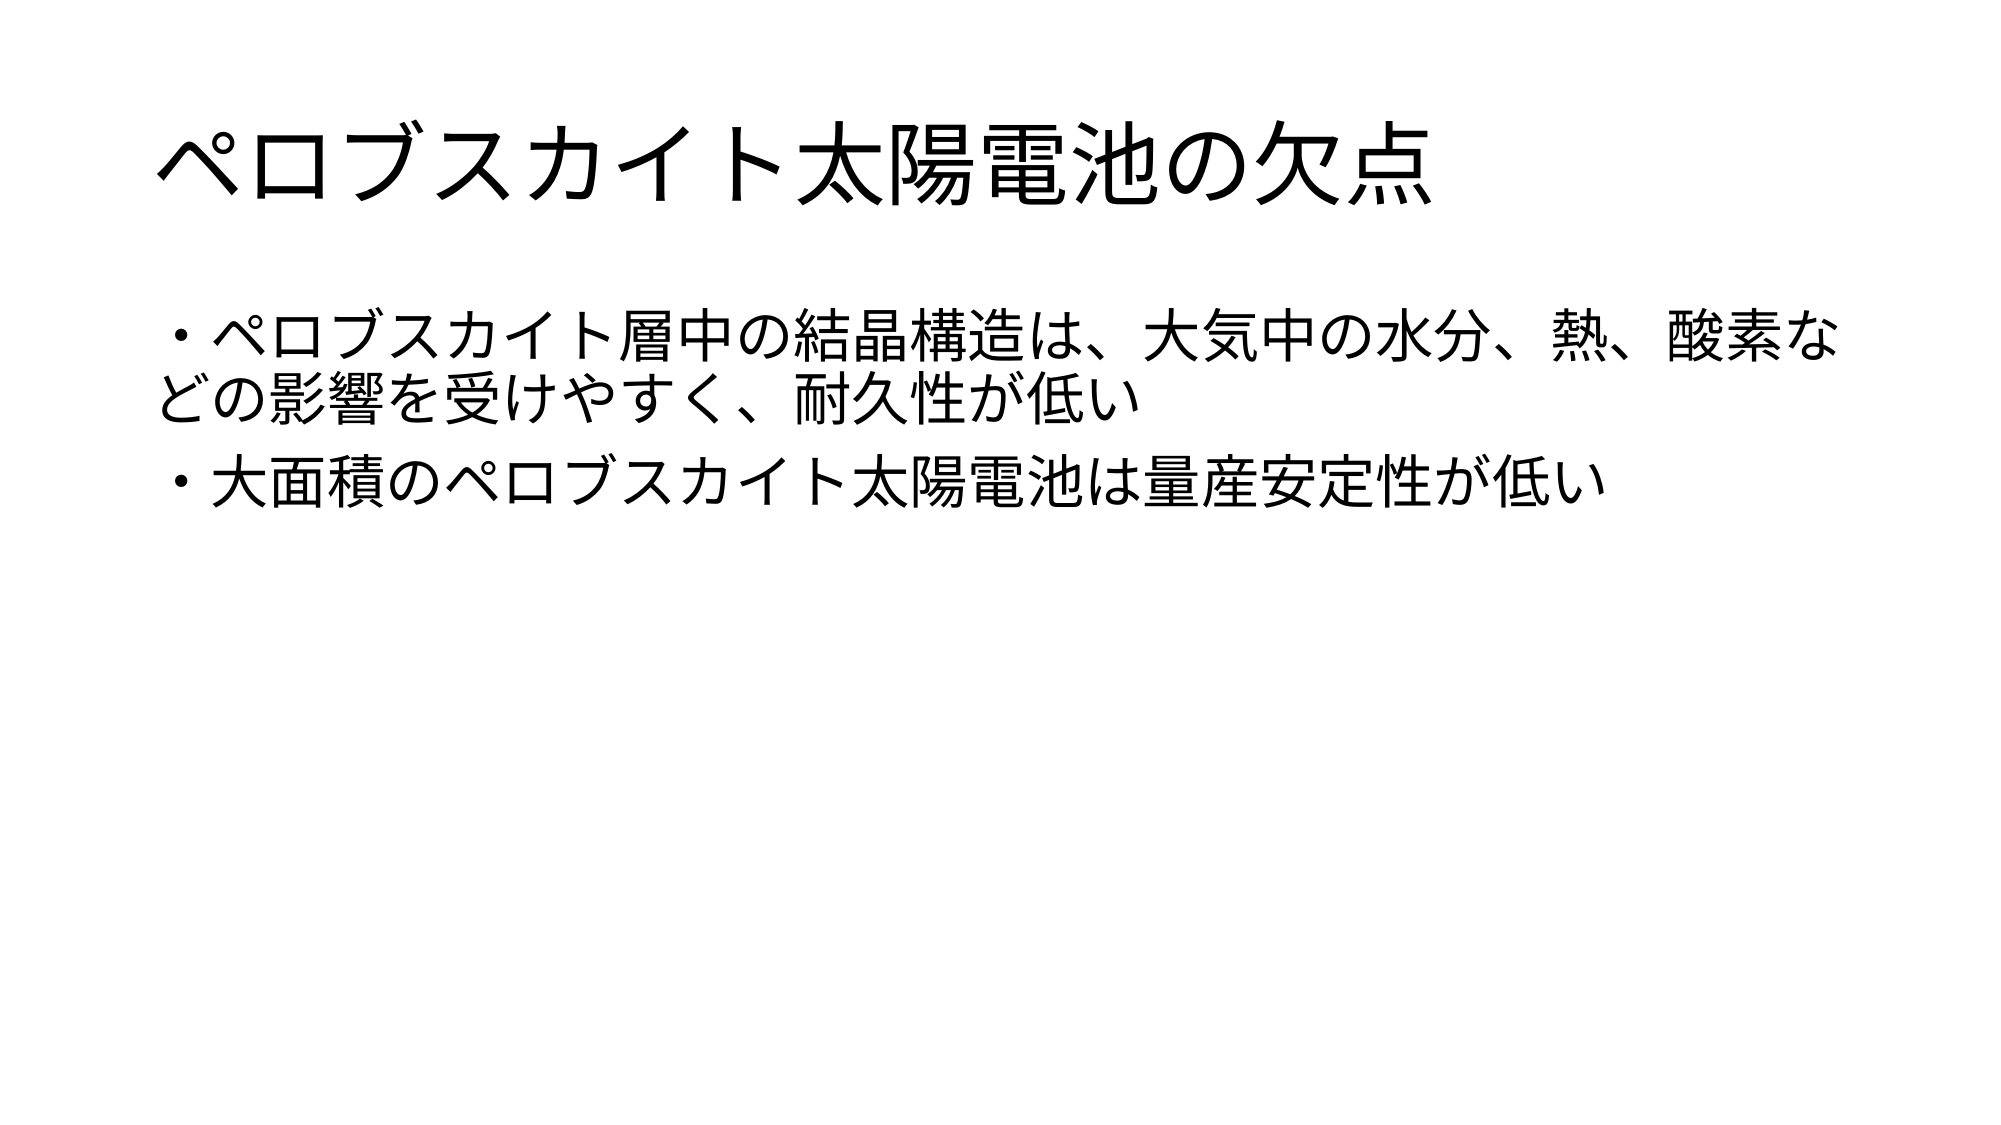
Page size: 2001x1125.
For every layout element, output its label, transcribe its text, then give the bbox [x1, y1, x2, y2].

title ペロブスカイト太陽電池の欠点 [137, 59, 1863, 278]
list ・ペロブスカイト層中の結晶構造は、大気中の水分、熱、酸素などの影響を受けやすく、耐久性が低い ・大面積のペロブスカイト太陽電池は量産安定性が低い [137, 299, 1863, 1014]
